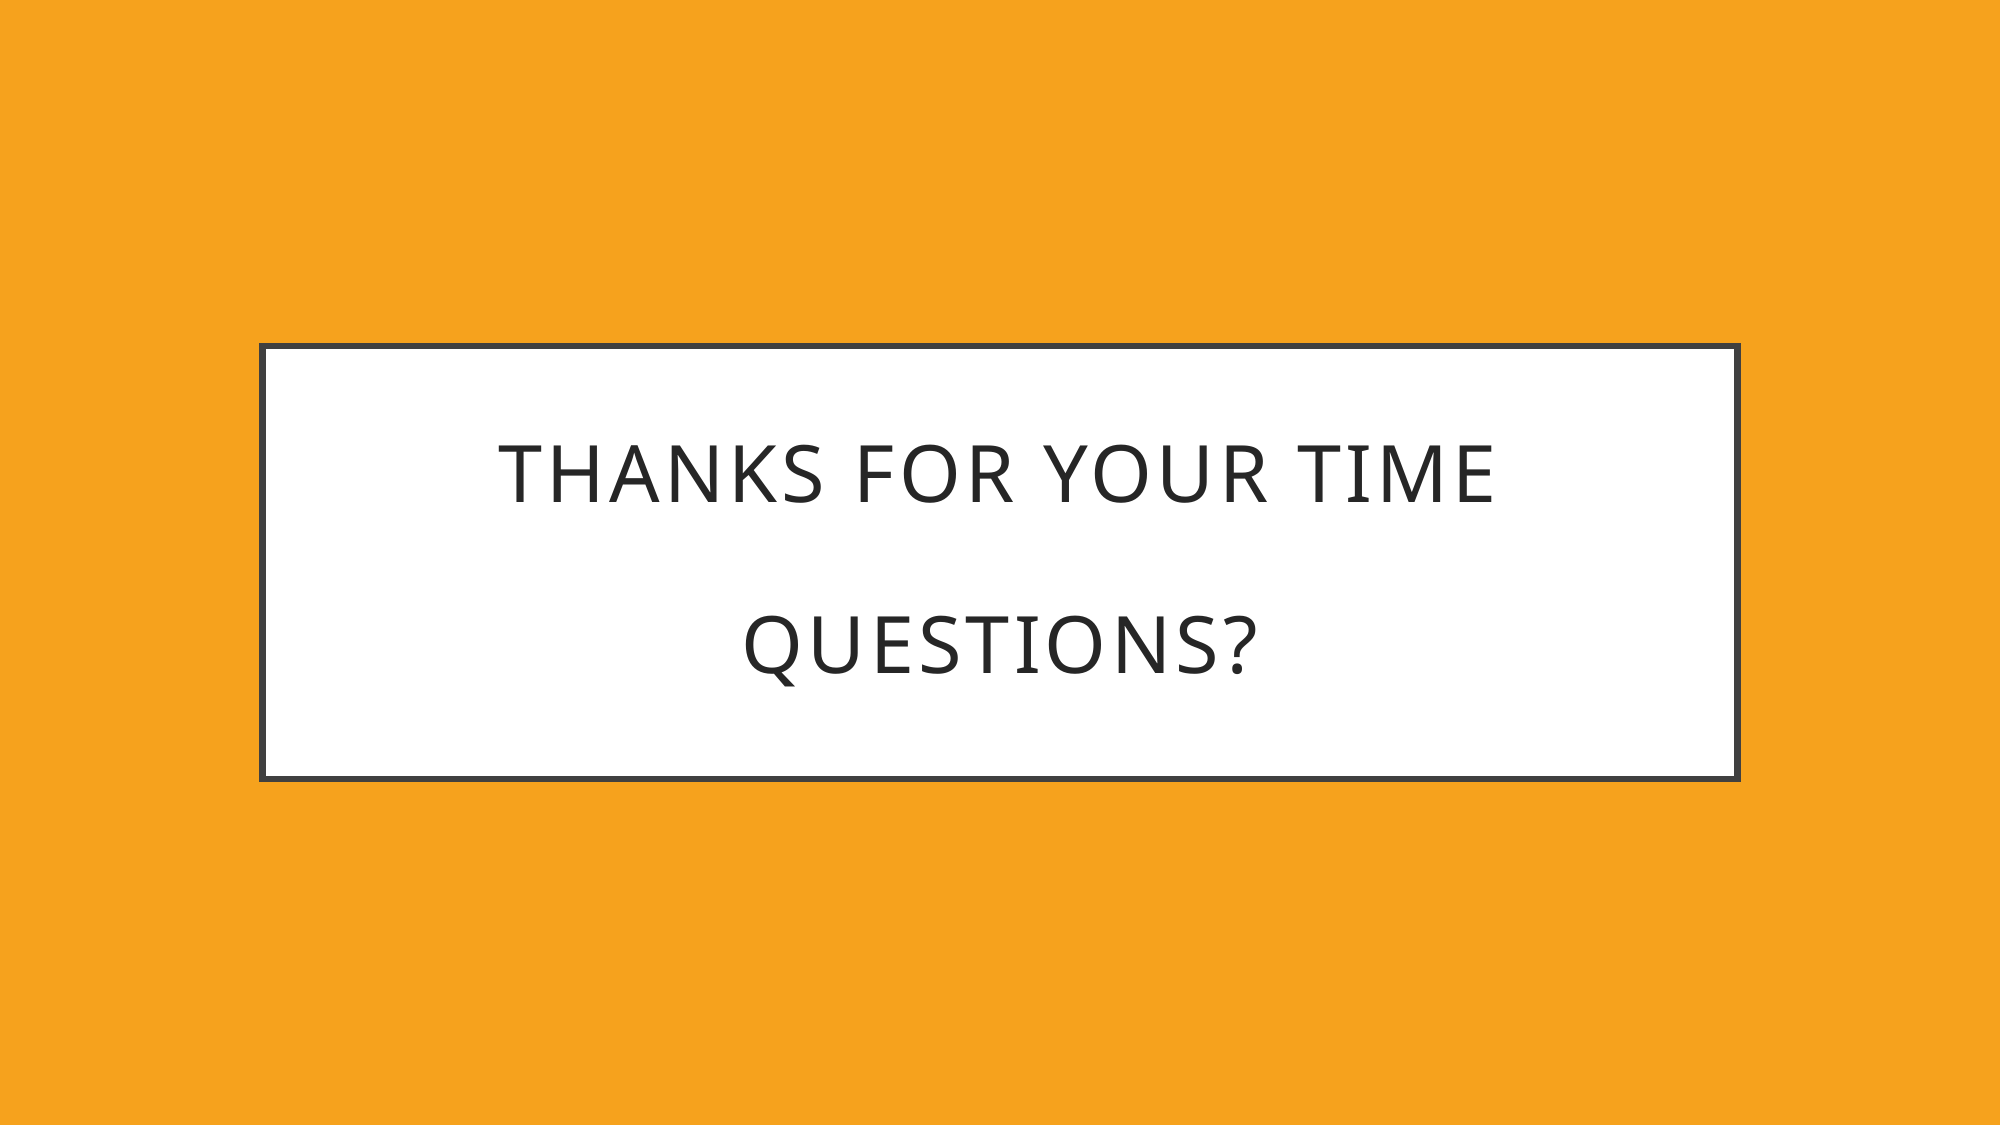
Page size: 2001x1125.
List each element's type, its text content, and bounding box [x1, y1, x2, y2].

title Thanks for your time Questions? [259, 343, 1741, 782]
